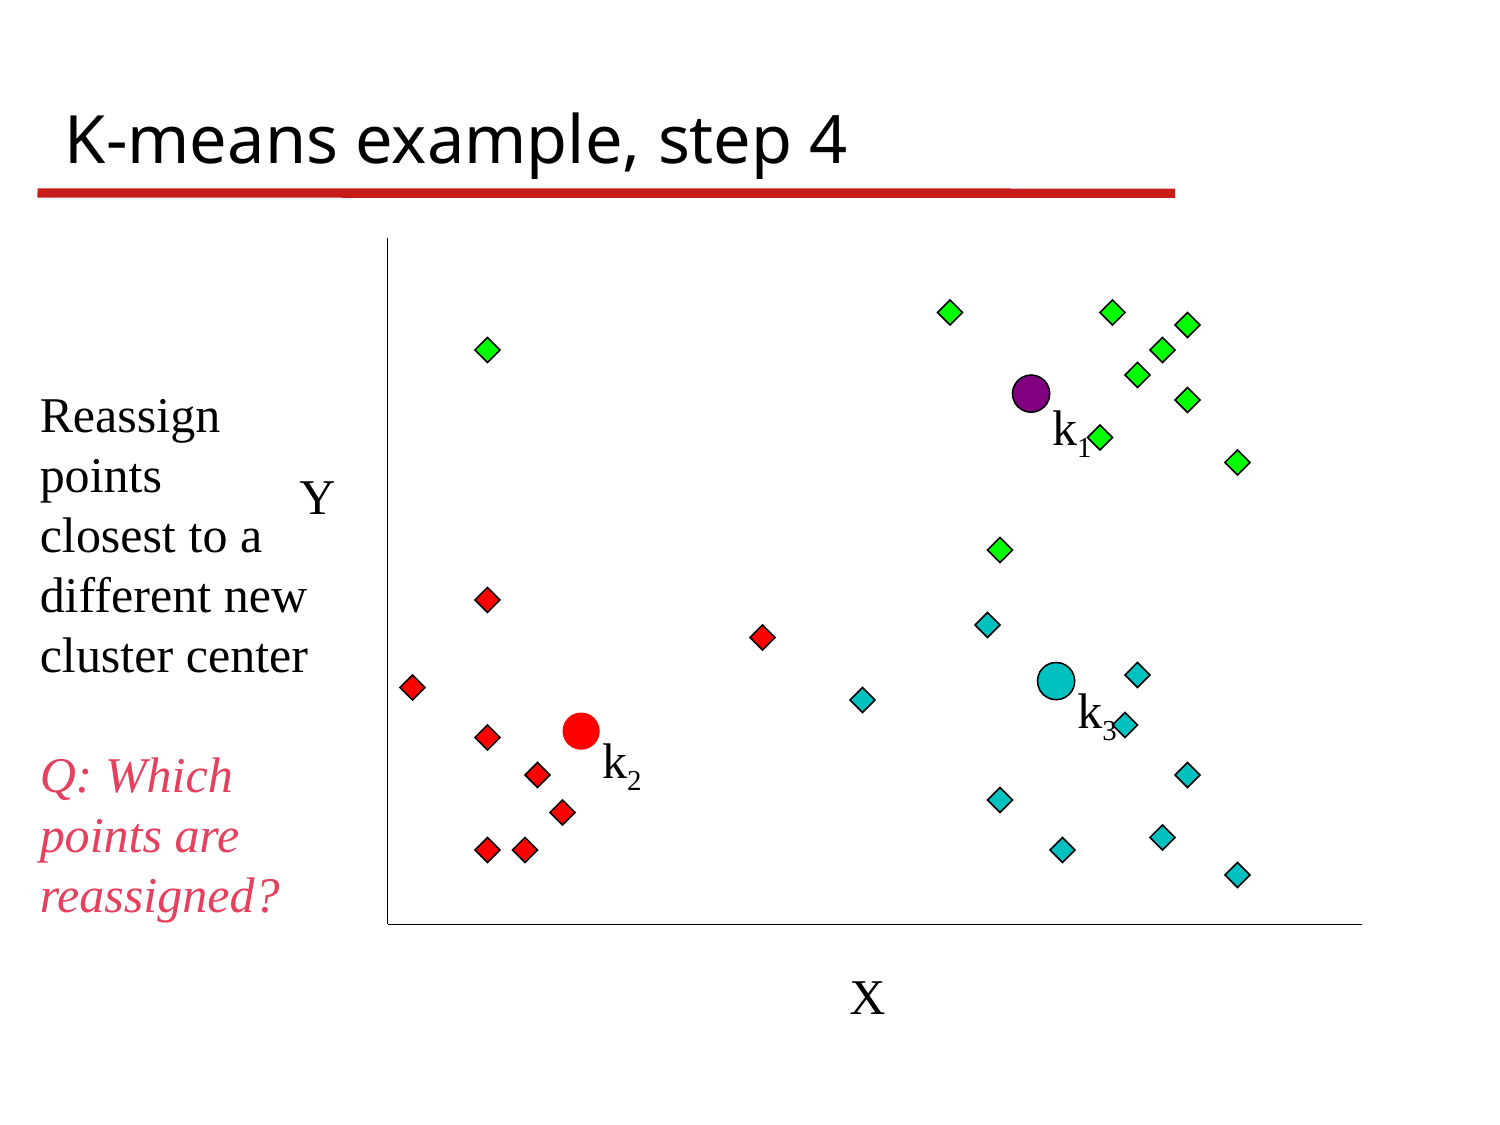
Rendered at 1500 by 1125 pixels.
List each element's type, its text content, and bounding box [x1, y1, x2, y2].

text_box Reassign points closest to a different new cluster center Q: Which points are reassigned? [24, 375, 376, 1051]
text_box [1037, 662, 1150, 750]
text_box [284, 237, 1363, 1033]
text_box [1012, 374, 1125, 472]
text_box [562, 712, 675, 800]
text_box K-means example, step 4 [49, 74, 1088, 185]
